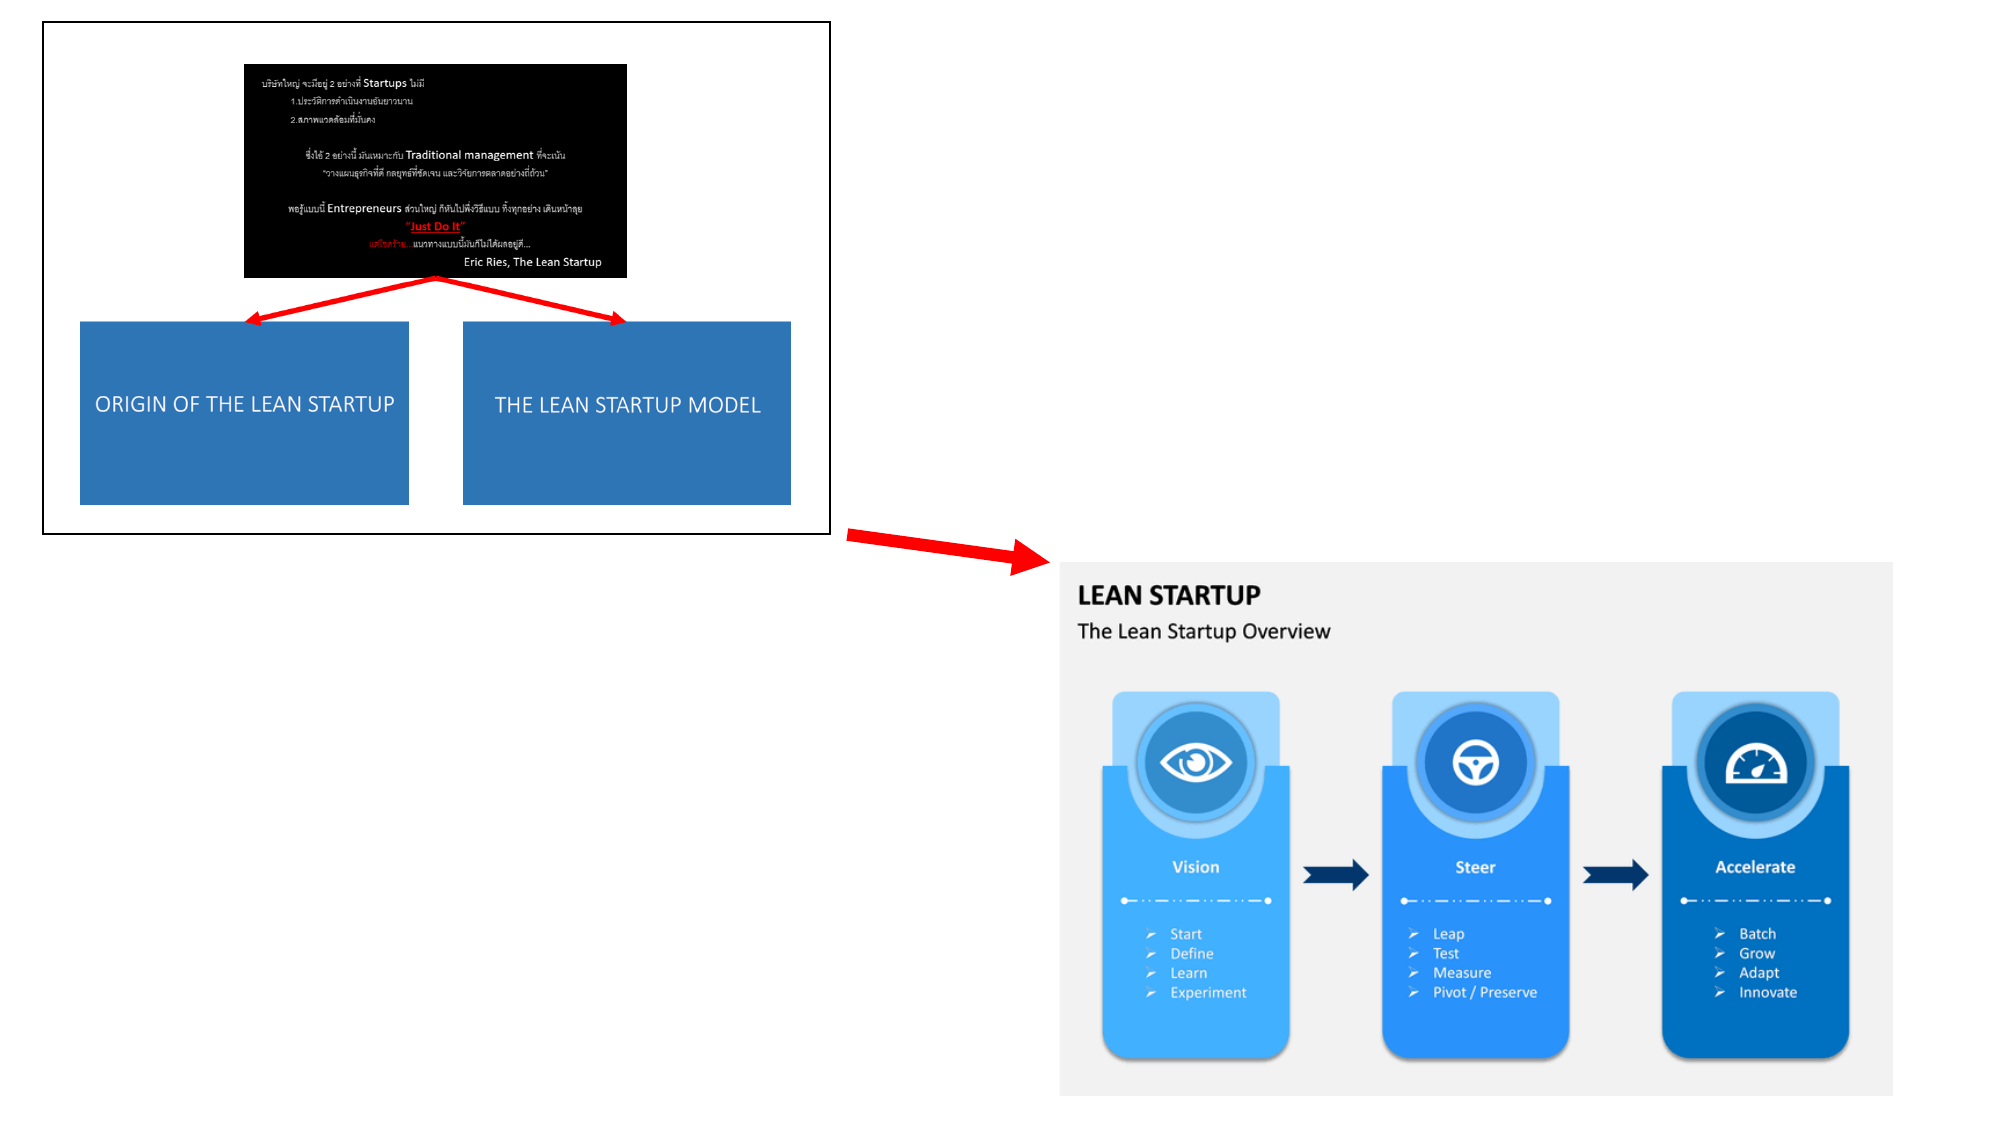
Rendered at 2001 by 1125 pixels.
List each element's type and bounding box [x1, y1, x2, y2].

picture [1059, 562, 1893, 1096]
list [57, 50, 811, 509]
text_box [847, 534, 1050, 563]
text_box [42, 21, 831, 535]
